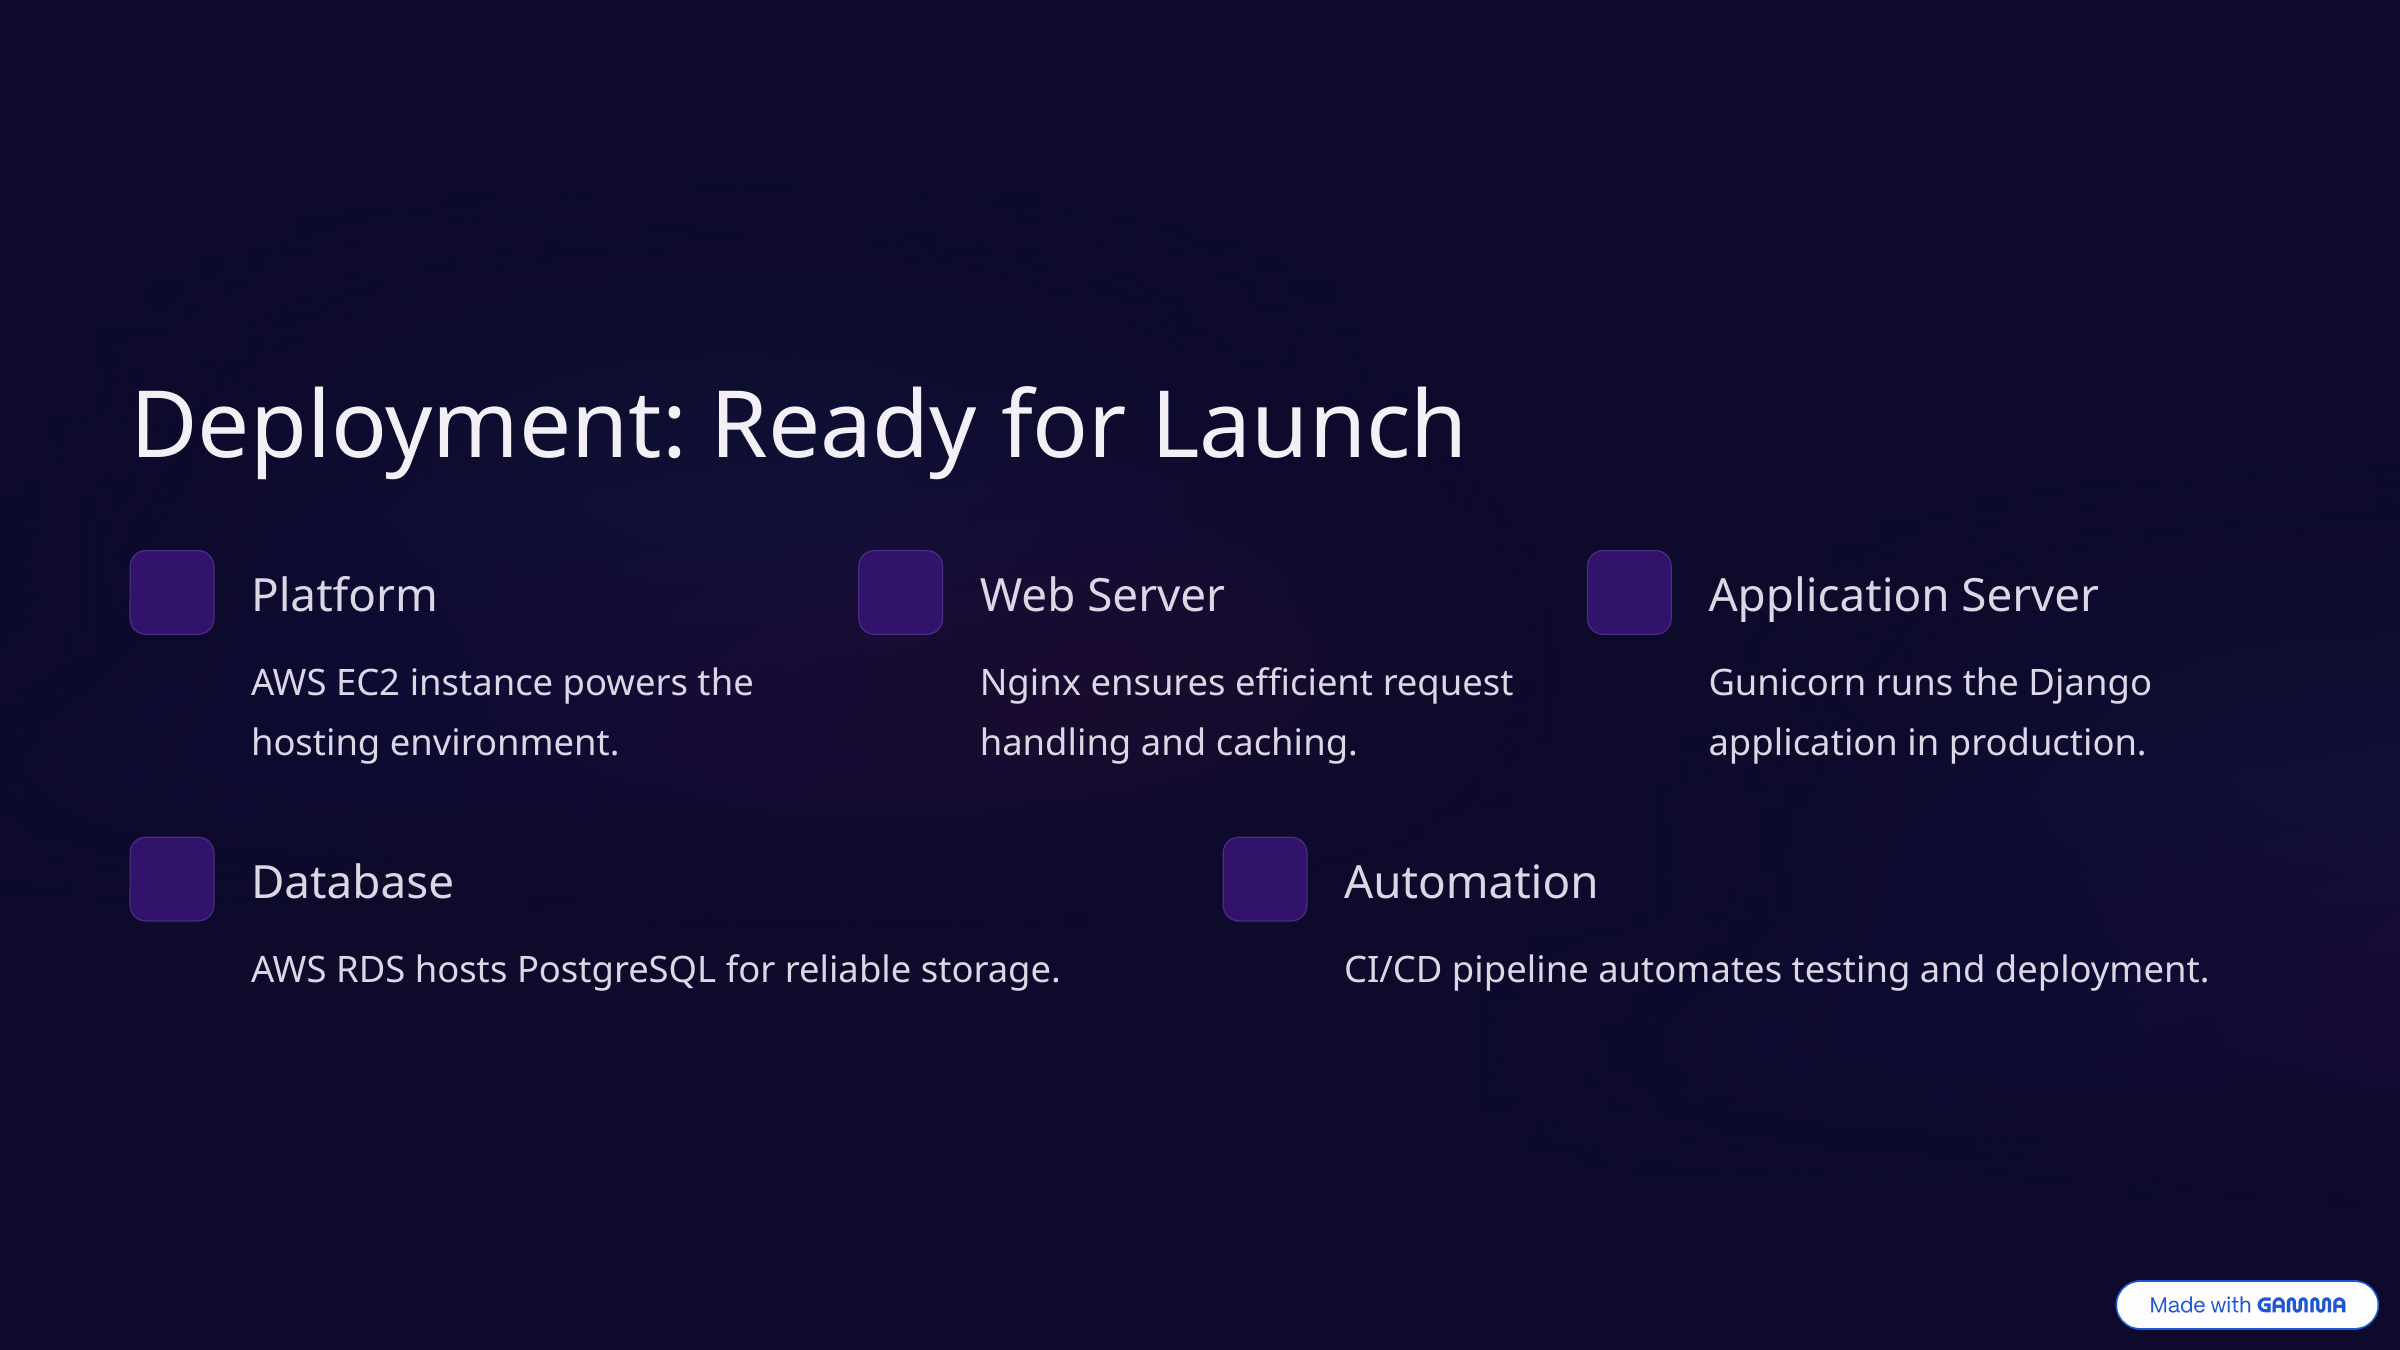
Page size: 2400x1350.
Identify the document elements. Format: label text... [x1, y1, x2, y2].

text_box [858, 550, 943, 635]
text_box Database [251, 850, 717, 909]
text_box [1223, 837, 1307, 921]
text_box Application Server [1708, 563, 2174, 622]
text_box CI/CD pipeline automates testing and deployment. [1344, 930, 2270, 990]
text_box Gunicorn runs the Django application in production. [1708, 643, 2270, 763]
picture [2106, 1271, 2389, 1339]
text_box Web Server [979, 563, 1445, 622]
text_box Deployment: Ready for Launch [130, 359, 1573, 477]
text_box [1587, 550, 1672, 635]
text_box Automation [1344, 850, 1810, 909]
text_box Nginx ensures efficient request handling and caching. [979, 643, 1541, 763]
text_box [130, 837, 214, 921]
text_box AWS EC2 instance powers the hosting environment. [251, 643, 813, 763]
text_box AWS RDS hosts PostgreSQL for reliable storage. [251, 930, 1177, 990]
text_box [130, 550, 214, 635]
text_box Platform [251, 563, 717, 622]
